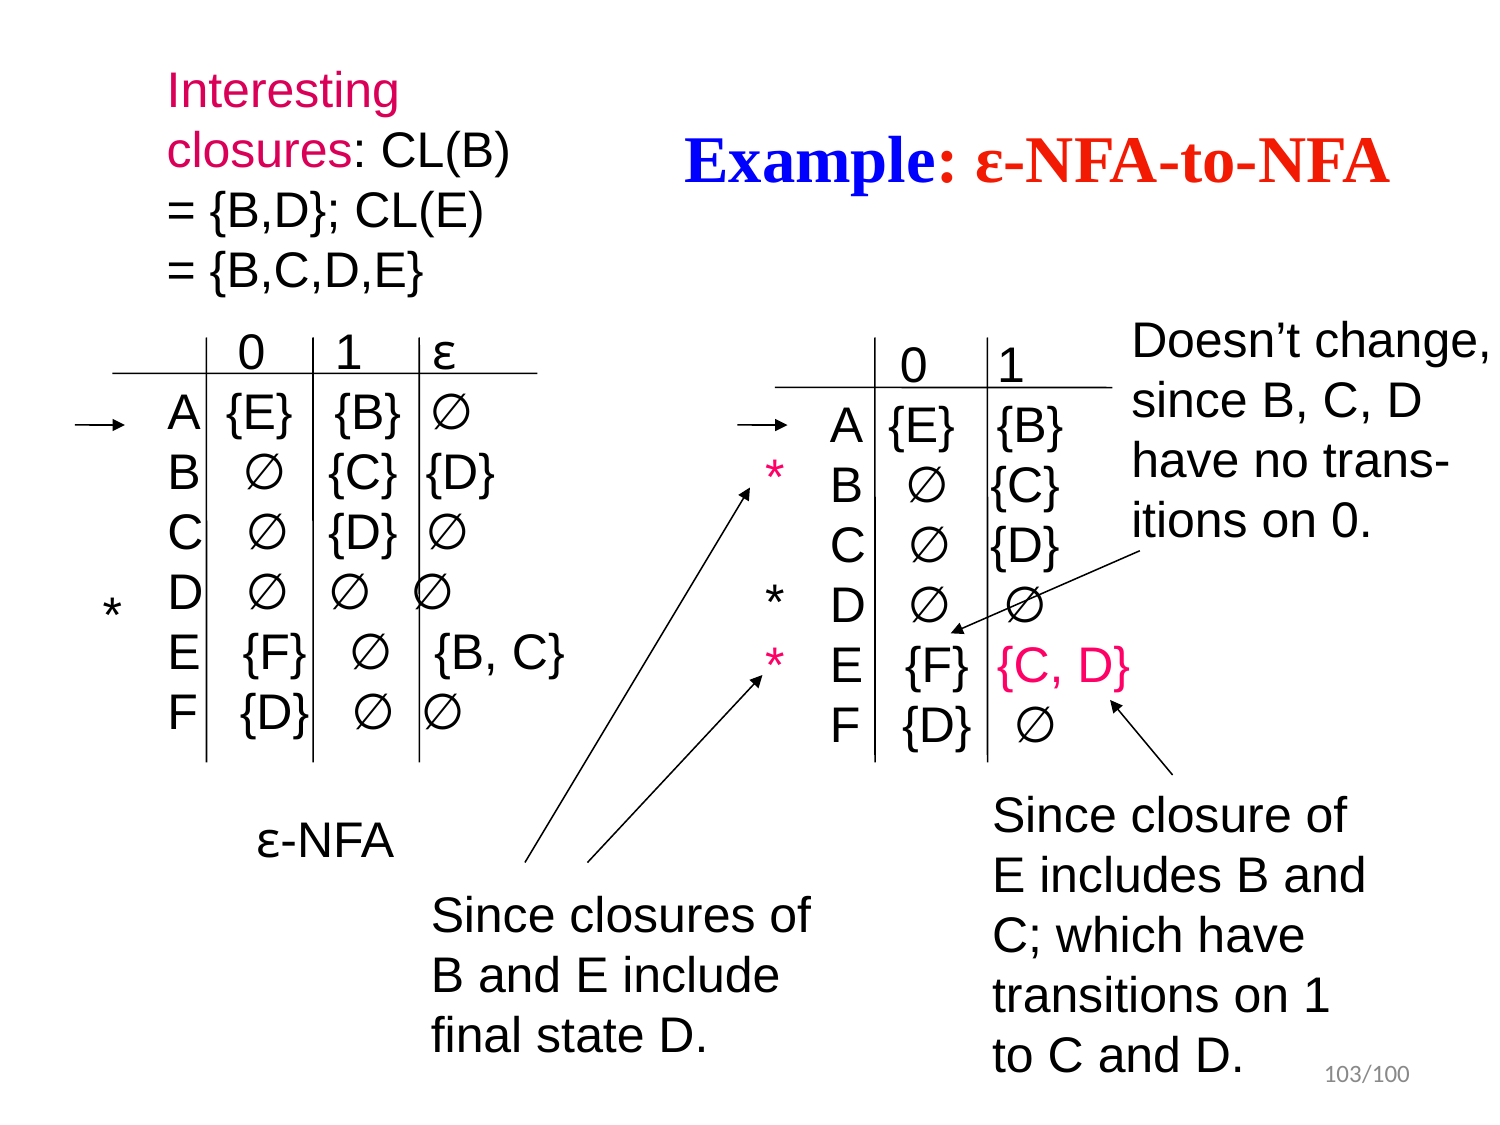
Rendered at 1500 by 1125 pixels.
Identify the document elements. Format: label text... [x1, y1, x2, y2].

text_box 0 1 A {E} {B} B ∅ {C} C ∅ {D} D ∅ ∅ E {F} {C, D} F {D} ∅ [814, 324, 1146, 760]
slide_number 103/100 [1074, 1042, 1425, 1103]
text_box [974, 699, 1385, 1094]
text_box Interesting closures: CL(B) = {B,D}; CL(E) = {B,C,D,E} [151, 49, 527, 305]
text_box [737, 418, 788, 432]
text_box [950, 299, 1500, 634]
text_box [412, 487, 831, 1073]
text_box ε-NFA [241, 799, 407, 875]
text_box Example: ε-NFA-to-NFA [650, 62, 1425, 250]
text_box * [750, 437, 800, 485]
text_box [74, 312, 586, 763]
